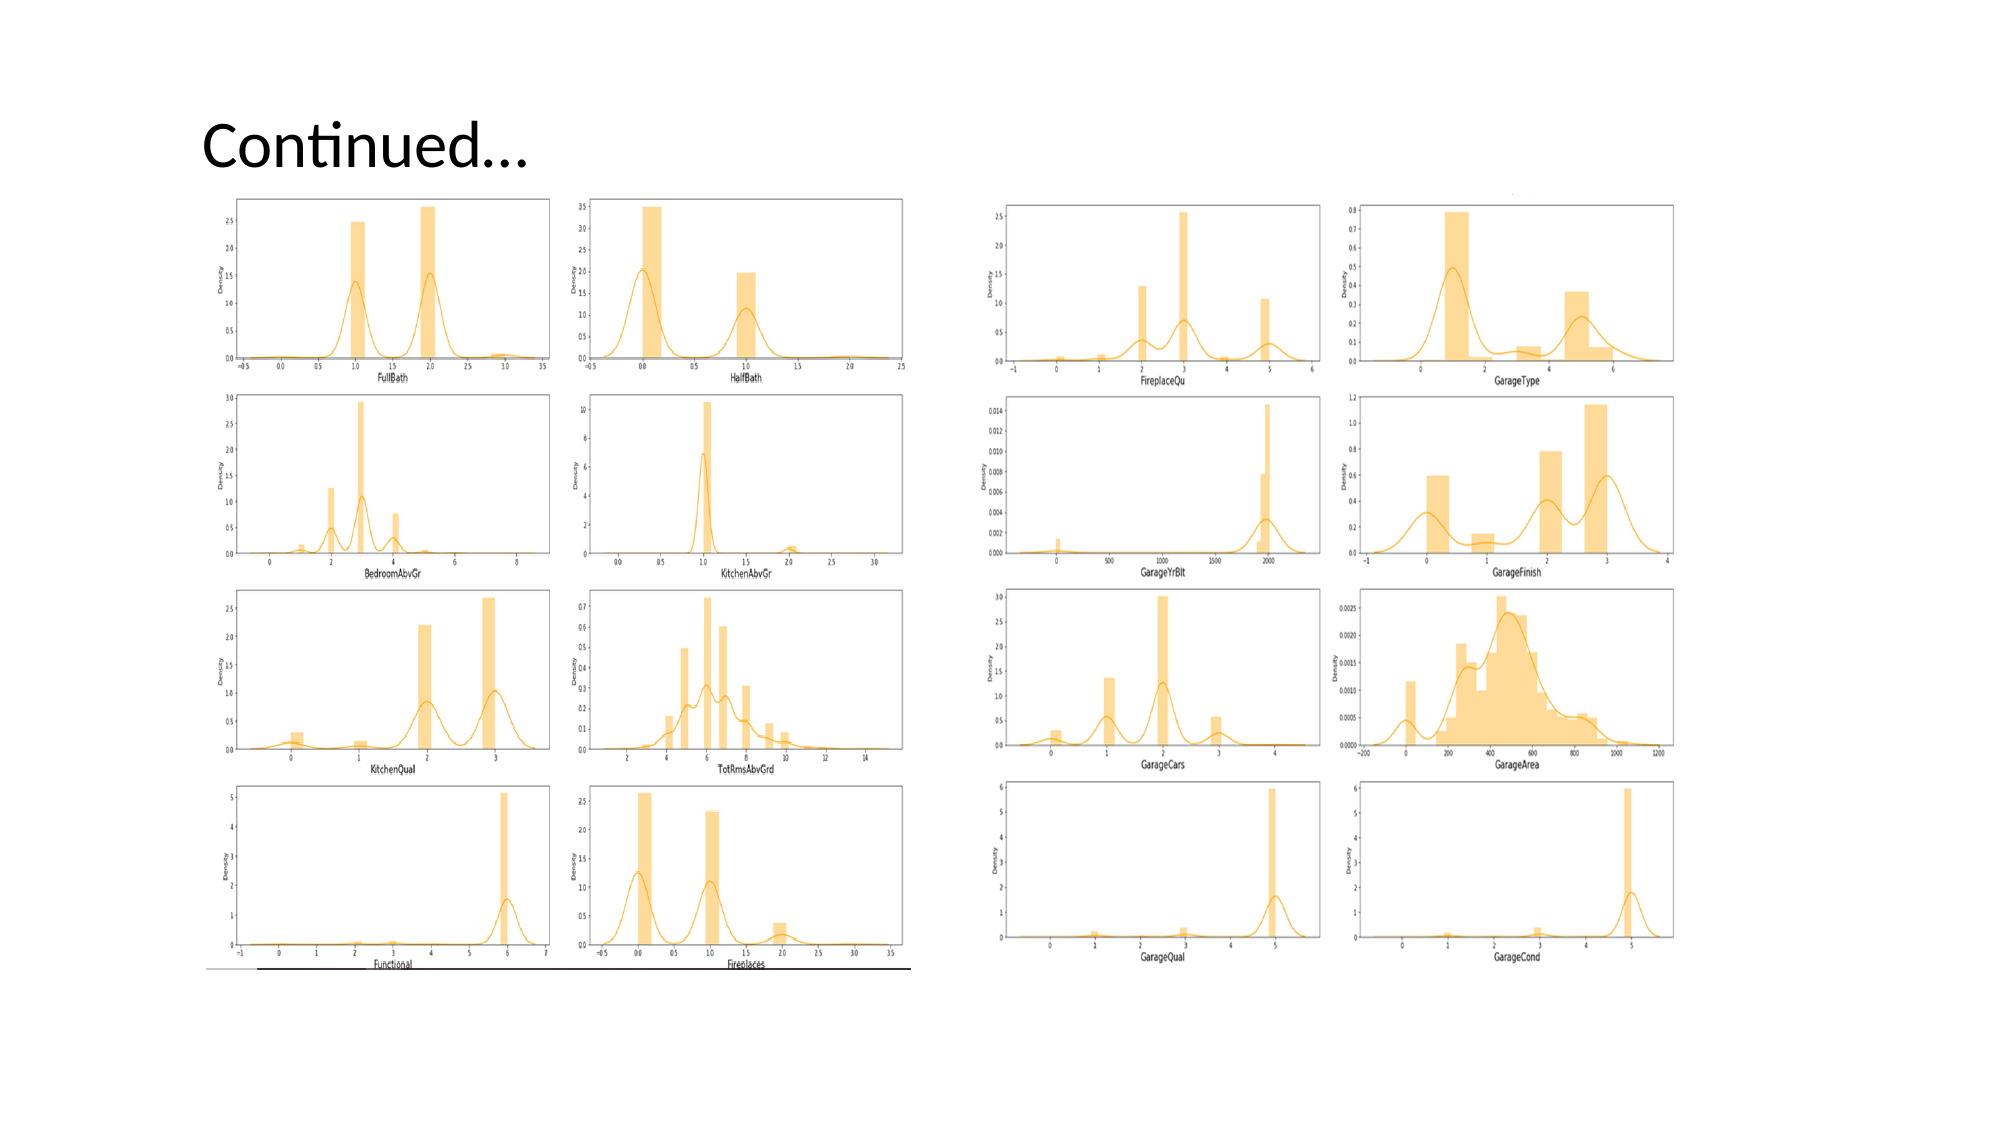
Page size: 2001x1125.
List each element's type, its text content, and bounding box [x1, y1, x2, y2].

list Continued… [187, 93, 1813, 1002]
picture [206, 194, 912, 970]
picture [978, 194, 1683, 970]
